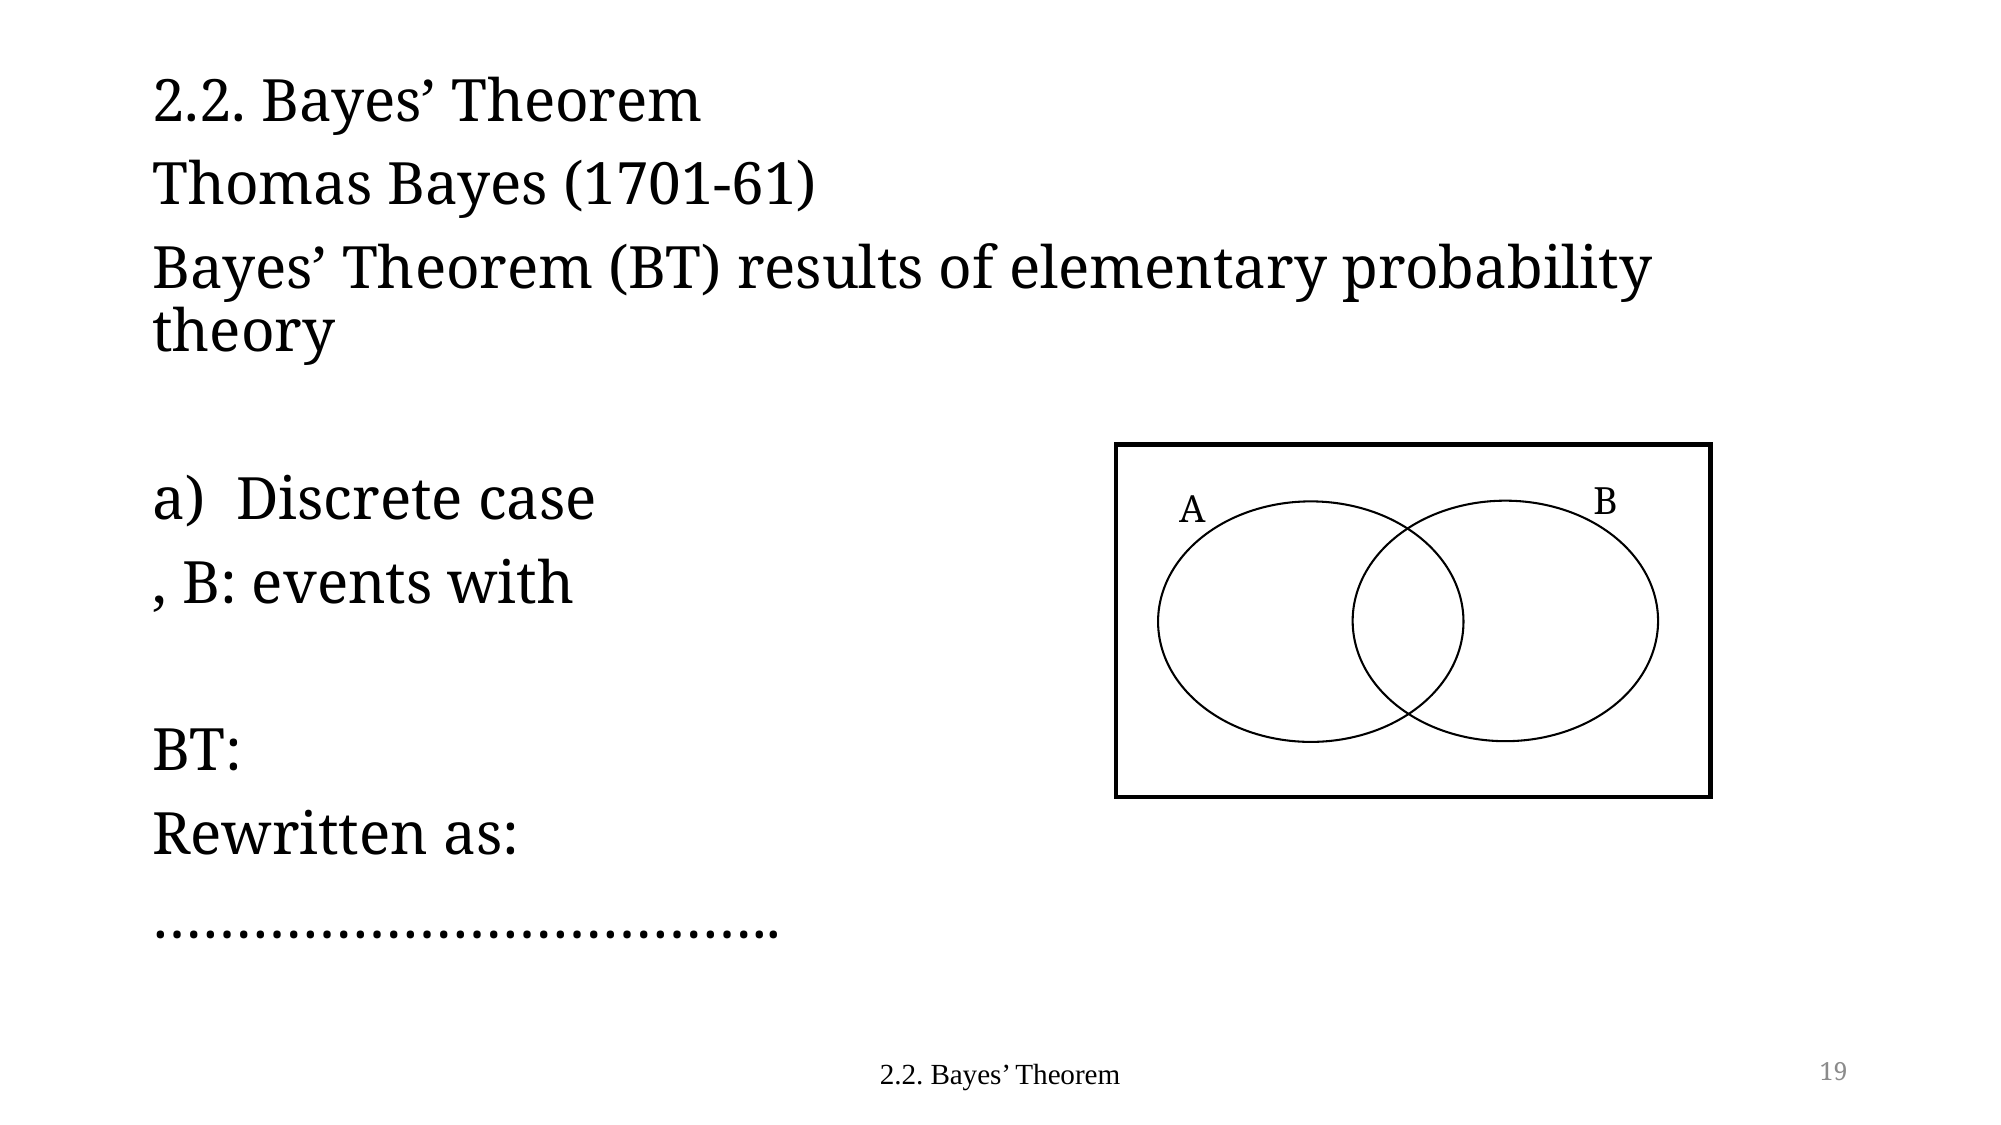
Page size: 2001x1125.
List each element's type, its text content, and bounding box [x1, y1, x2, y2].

text_box A [1164, 477, 1201, 538]
footer 2.2. Bayes’ Theorem [662, 1042, 1338, 1103]
text_box B [1578, 469, 1616, 530]
slide_number 19 [1412, 1042, 1863, 1103]
text_box [1351, 499, 1660, 743]
text_box [1157, 500, 1408, 743]
text_box [1115, 443, 1712, 798]
